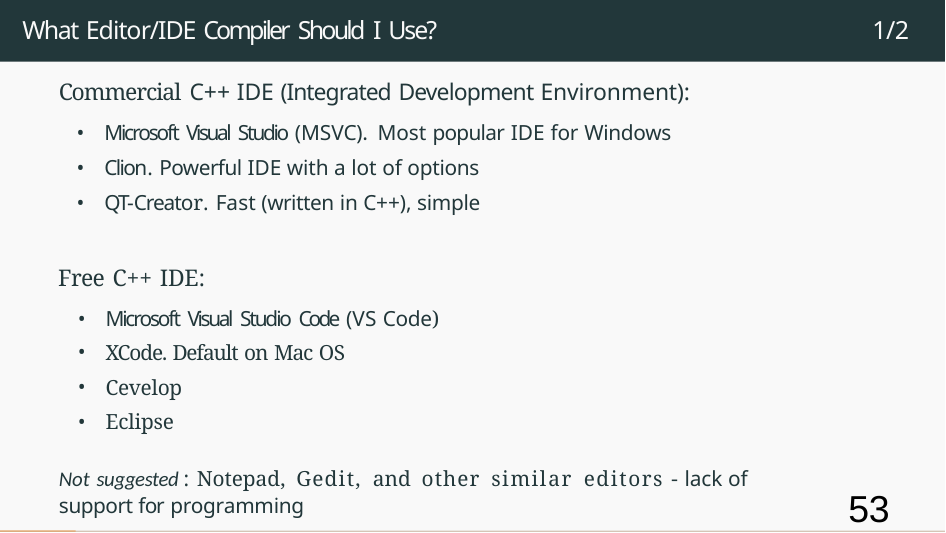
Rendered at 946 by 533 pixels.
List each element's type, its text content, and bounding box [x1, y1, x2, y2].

title What Editor/IDE Compiler Should I Use? [20, 12, 502, 104]
text_box 1/2 [870, 12, 916, 45]
text_box Commercial C++ IDE (Integrated Development Environment): Microsoft Visual Studio (MSVC). Most popular IDE for Windows Clion. Powerful IDE with a lot of options QT-Creator. Fast (written in C++), simple Free C++ IDE: Microsoft Visual Studio Code (VS Code) XCode. Default on Mac OS Cevelop Eclipse [56, 75, 696, 434]
text_box Not suggested : Notepad, Gedit, and other similar editors - lack of support for programming [56, 460, 800, 518]
